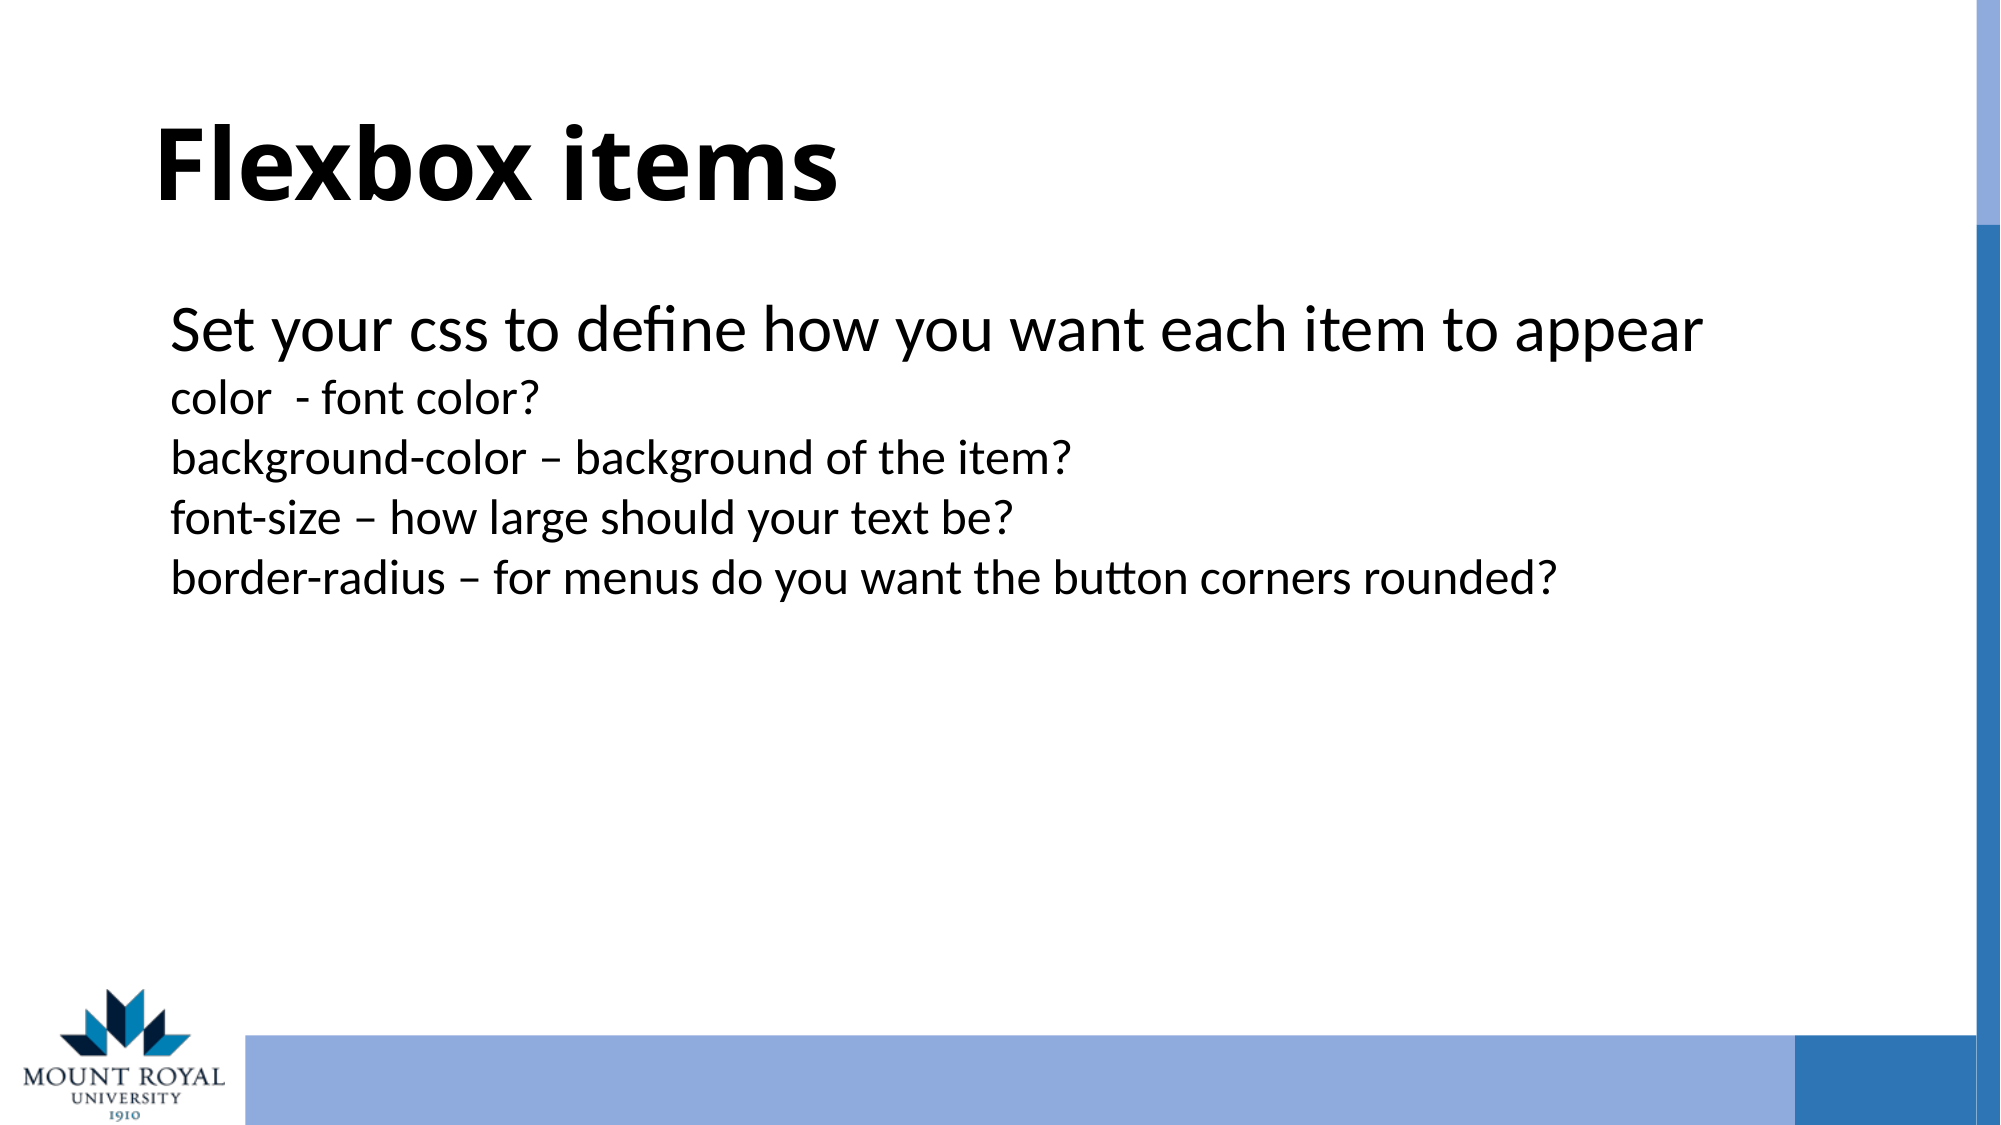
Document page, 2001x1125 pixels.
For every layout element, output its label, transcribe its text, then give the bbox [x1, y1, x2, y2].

title Flexbox items [137, 59, 1863, 278]
text_box Set your css to define how you want each item to appear color - font color? background-color – background of the item? font-size – how large should your text be? border-radius – for menus do you want the button corners rounded? [155, 277, 1799, 657]
picture [23, 989, 225, 1122]
